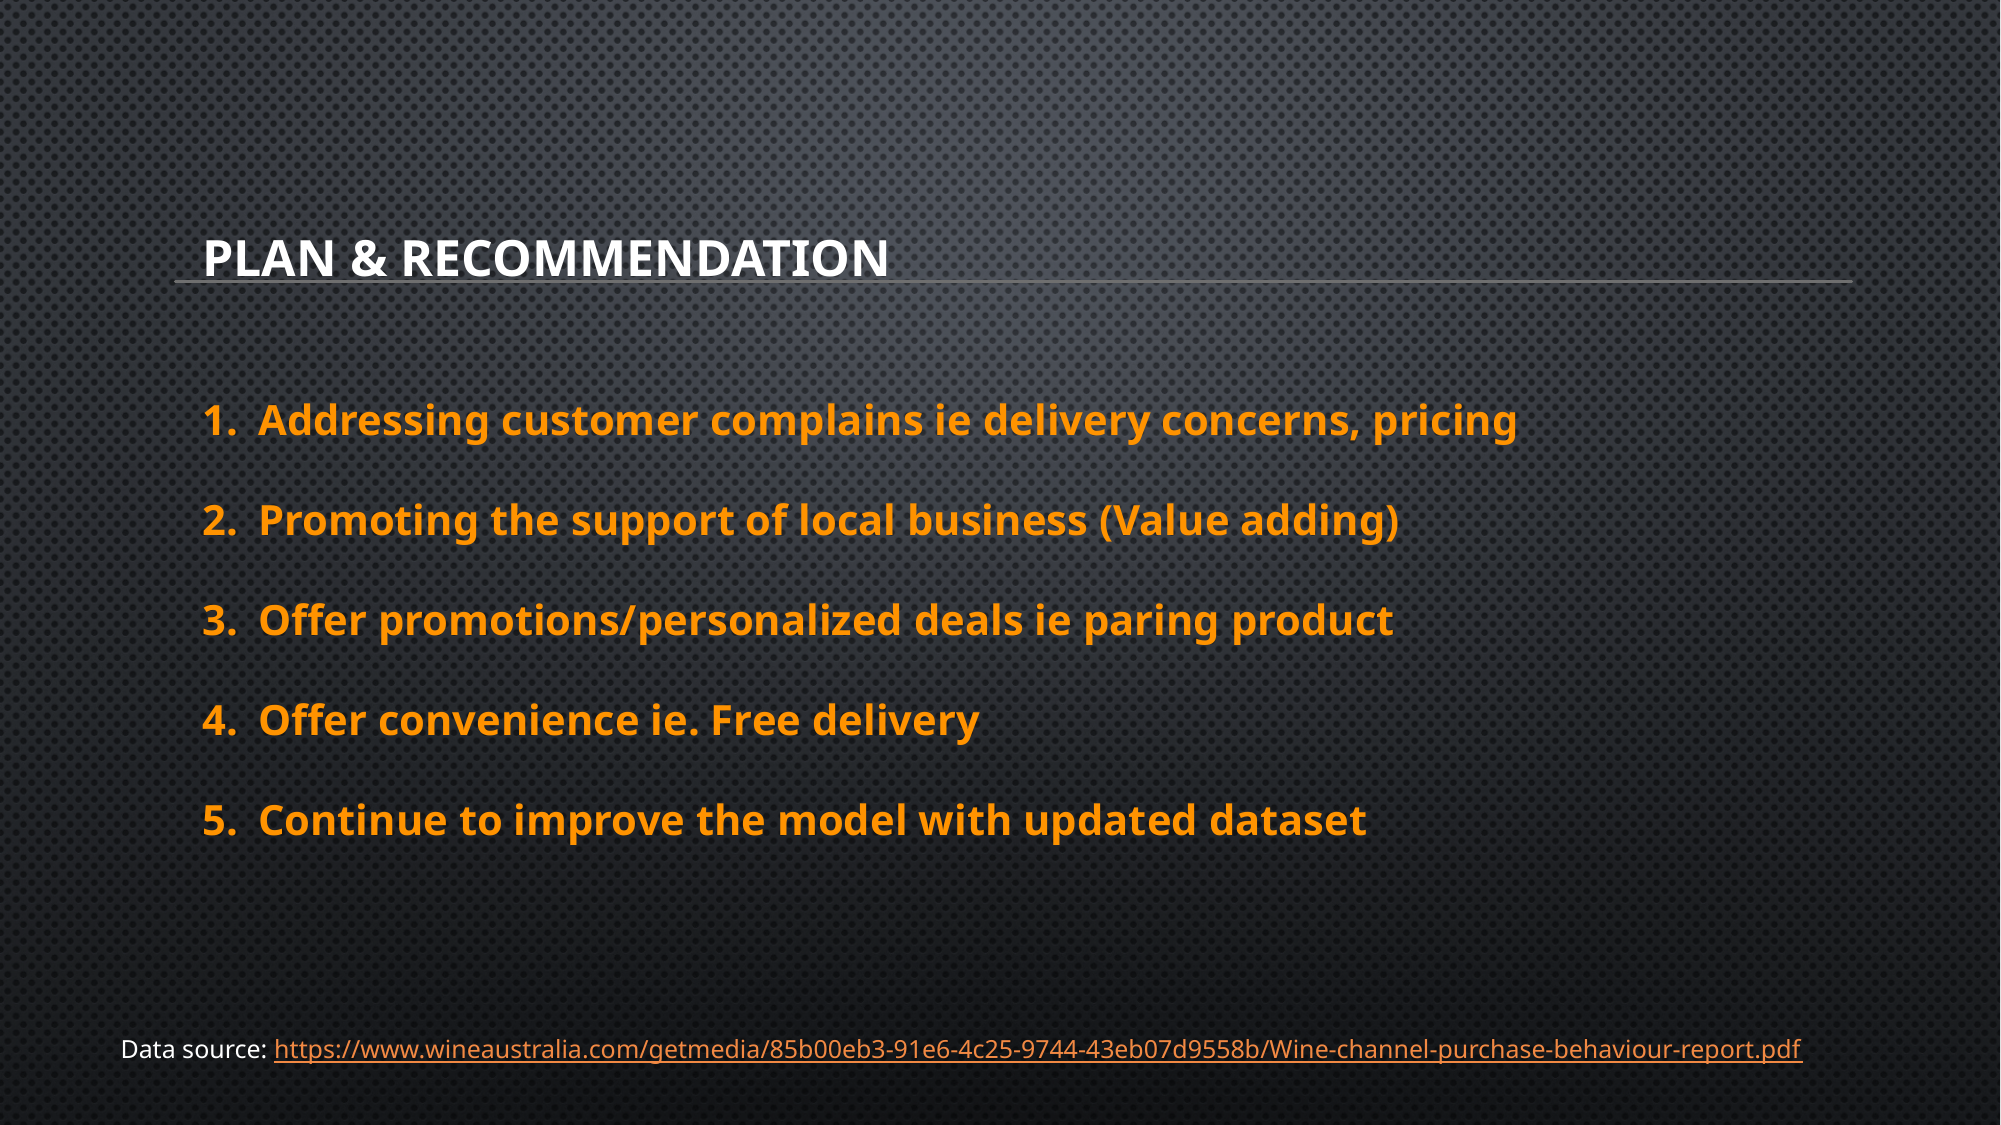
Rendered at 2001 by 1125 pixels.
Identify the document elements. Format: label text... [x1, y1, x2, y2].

title Plan & recommendation [187, 283, 1813, 413]
title Plan & recommendation [187, 99, 1813, 280]
text_box Addressing customer complains ie delivery concerns, pricing Promoting the support of local business (Value adding) Offer promotions/personalized deals ie paring product Offer convenience ie. Free delivery Continue to improve the model with updated dataset [187, 386, 1651, 952]
text_box Data source: https://www.wineaustralia.com/getmedia/85b00eb3-91e6-4c25-9744-43eb07d9558b/Wine-channel-purchase-behaviour-report.pdf [105, 1026, 1818, 1076]
